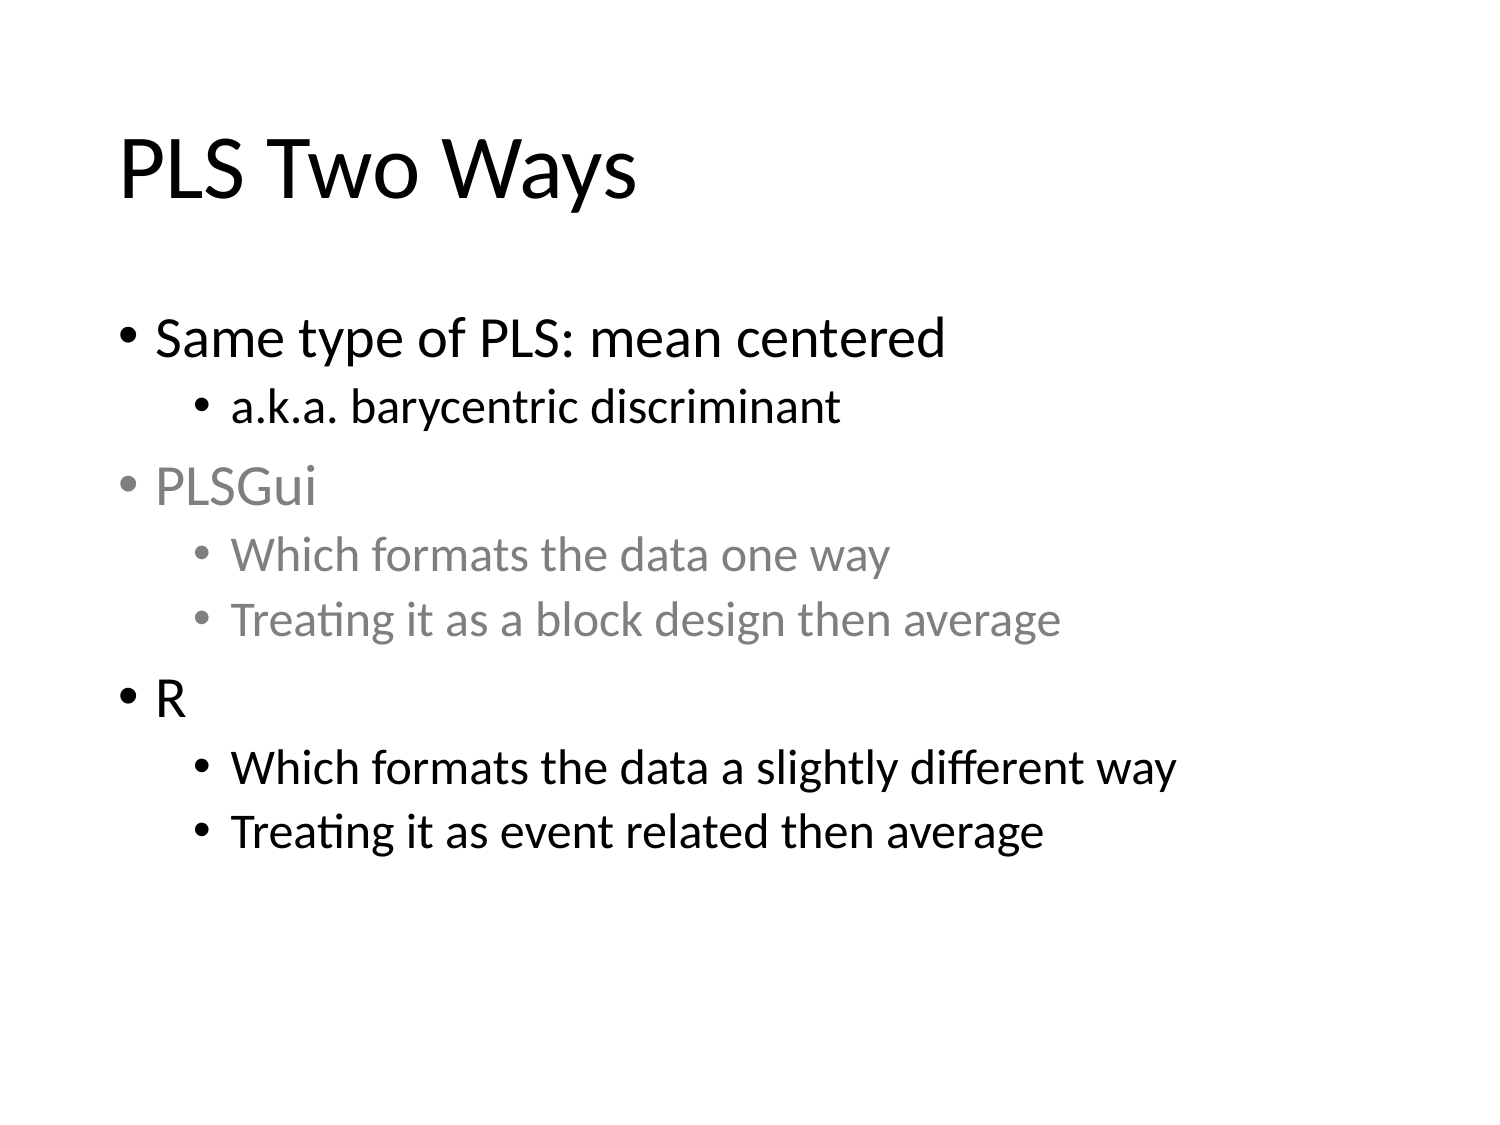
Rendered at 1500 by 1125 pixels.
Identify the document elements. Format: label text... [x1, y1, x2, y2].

title PLS Two Ways [103, 59, 1397, 278]
list Same type of PLS: mean centered a.k.a. barycentric discriminant PLSGui Which formats the data one way Treating it as a block design then average R Which formats the data a slightly different way Treating it as event related then average [103, 299, 1397, 1014]
